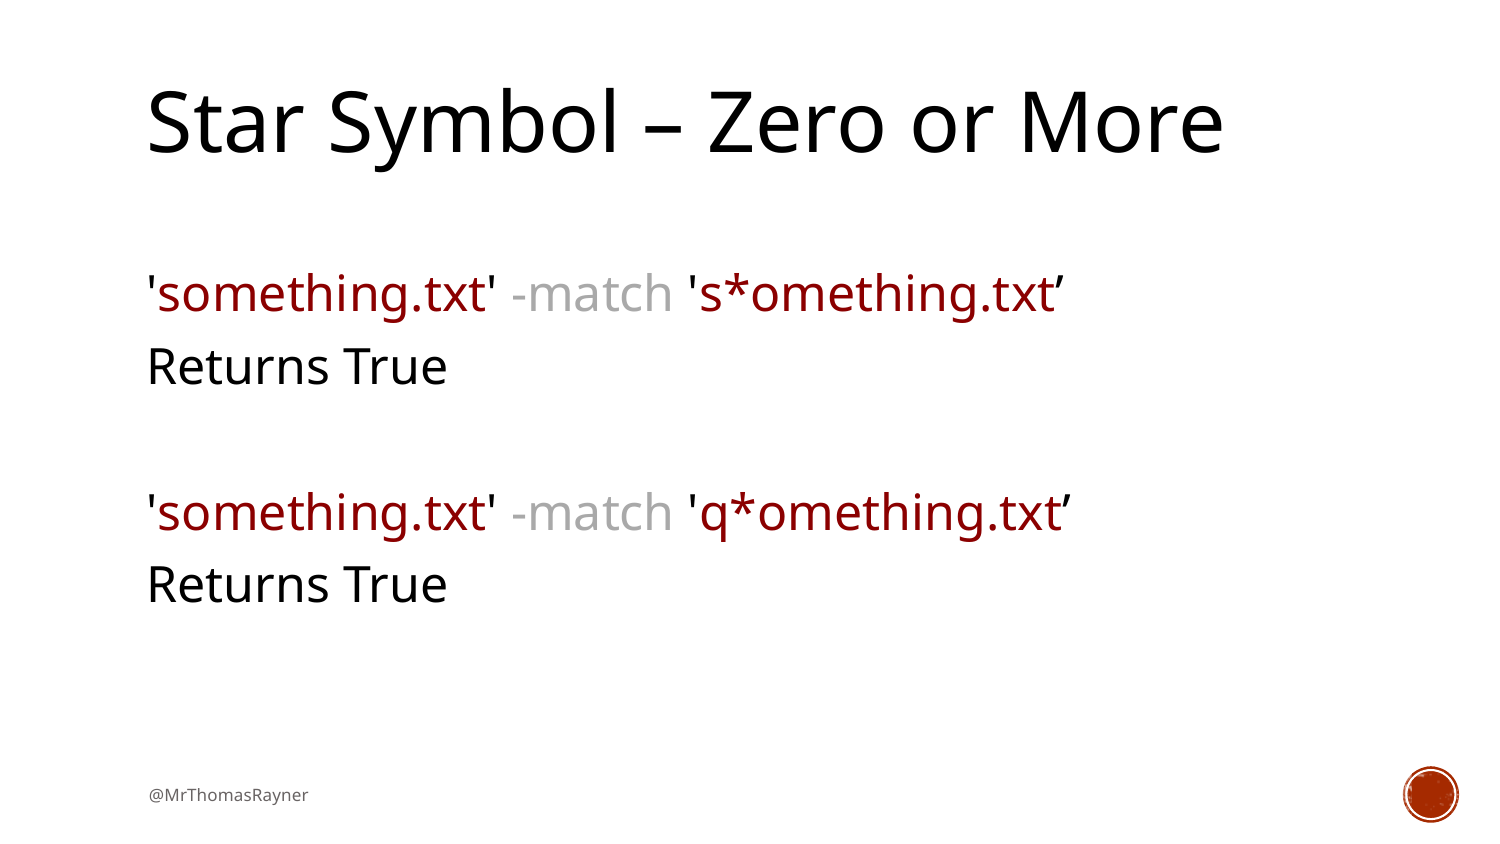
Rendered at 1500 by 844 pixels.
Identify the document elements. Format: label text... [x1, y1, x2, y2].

list 'something.txt' -match 's*omething.txt’ Returns True 'something.txt' -match 'q*omething.txt’ Returns True [131, 261, 1370, 760]
title Star Symbol – Zero or More [131, 59, 1370, 192]
footer @MrThomasRayner [133, 771, 913, 817]
